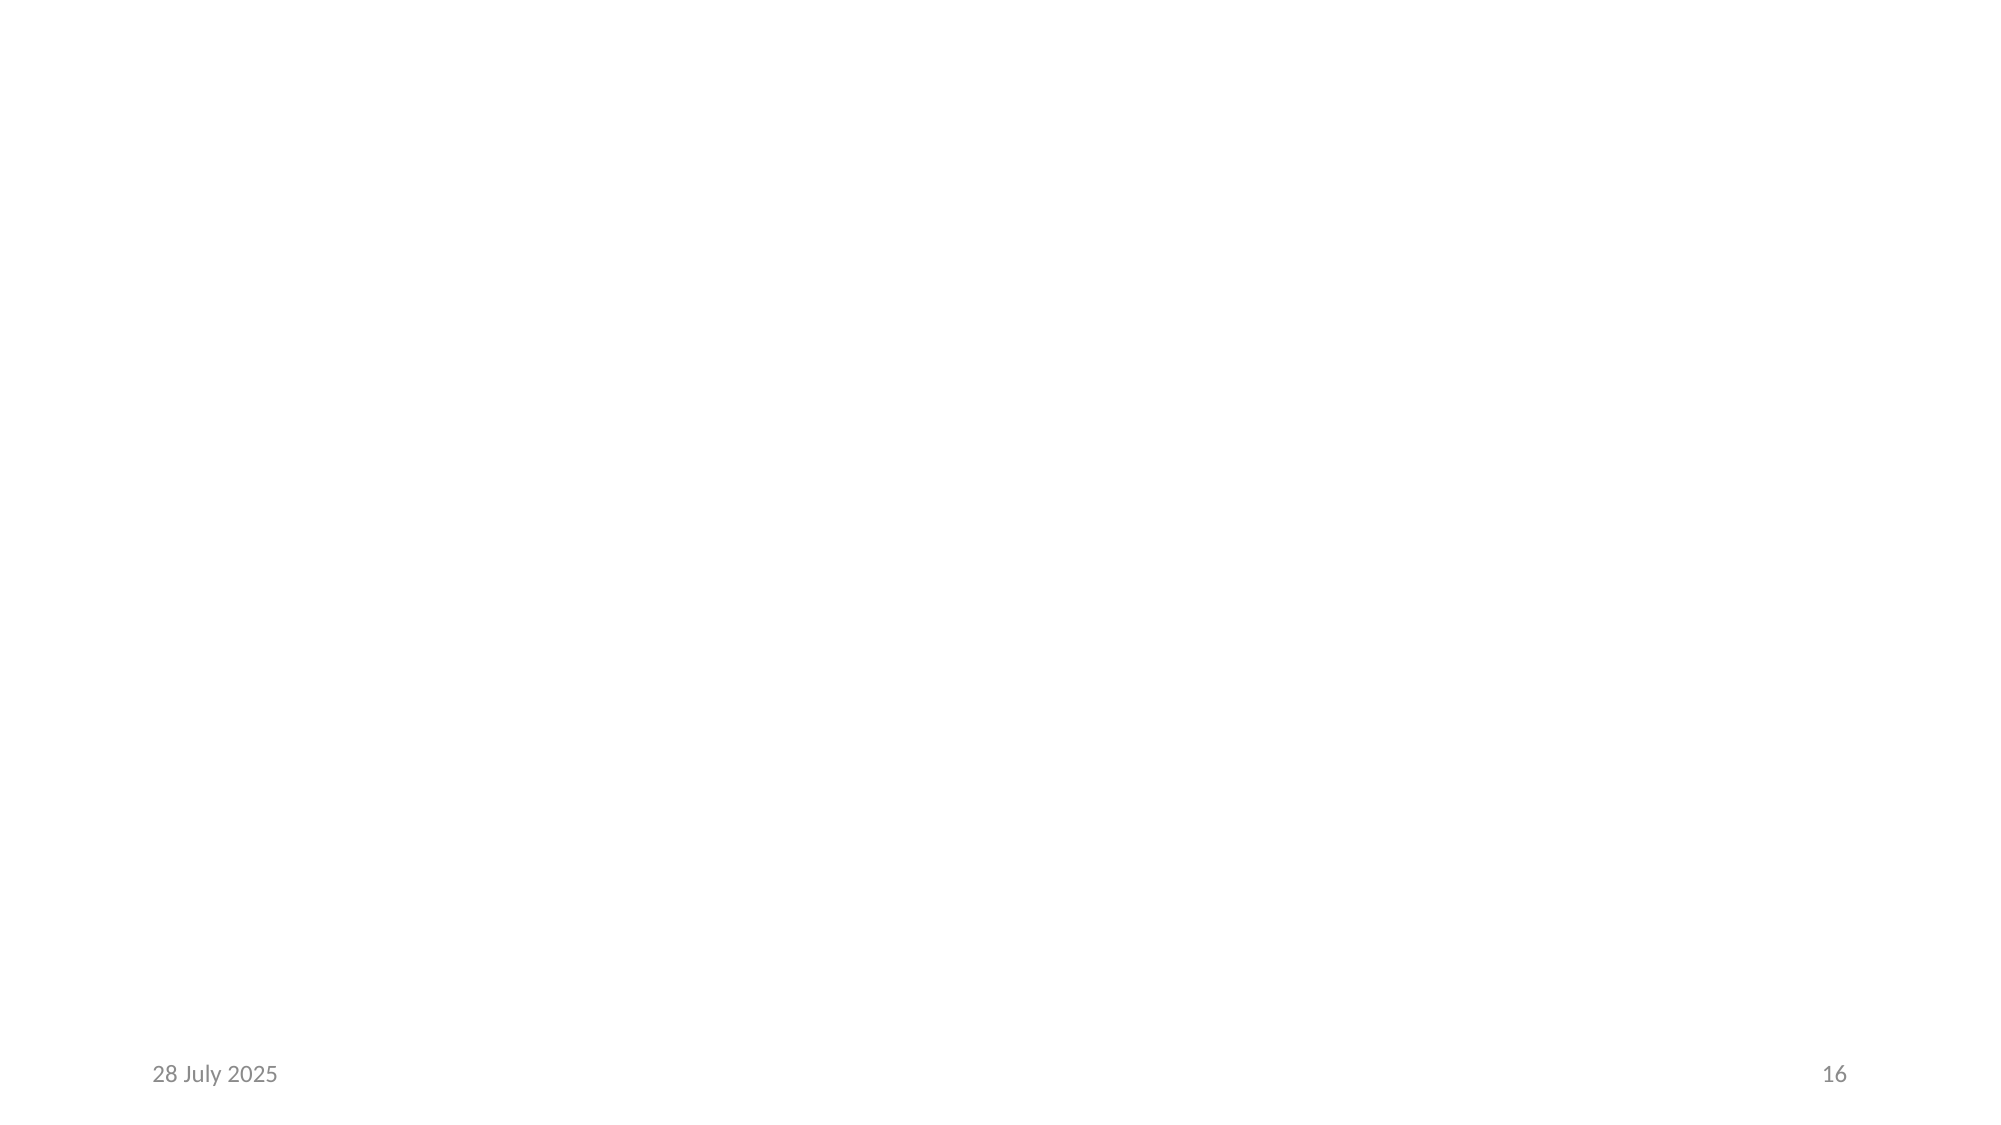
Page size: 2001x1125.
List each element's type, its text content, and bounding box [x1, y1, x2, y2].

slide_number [137, 1042, 588, 1103]
slide_number 16 [1412, 1042, 1863, 1103]
